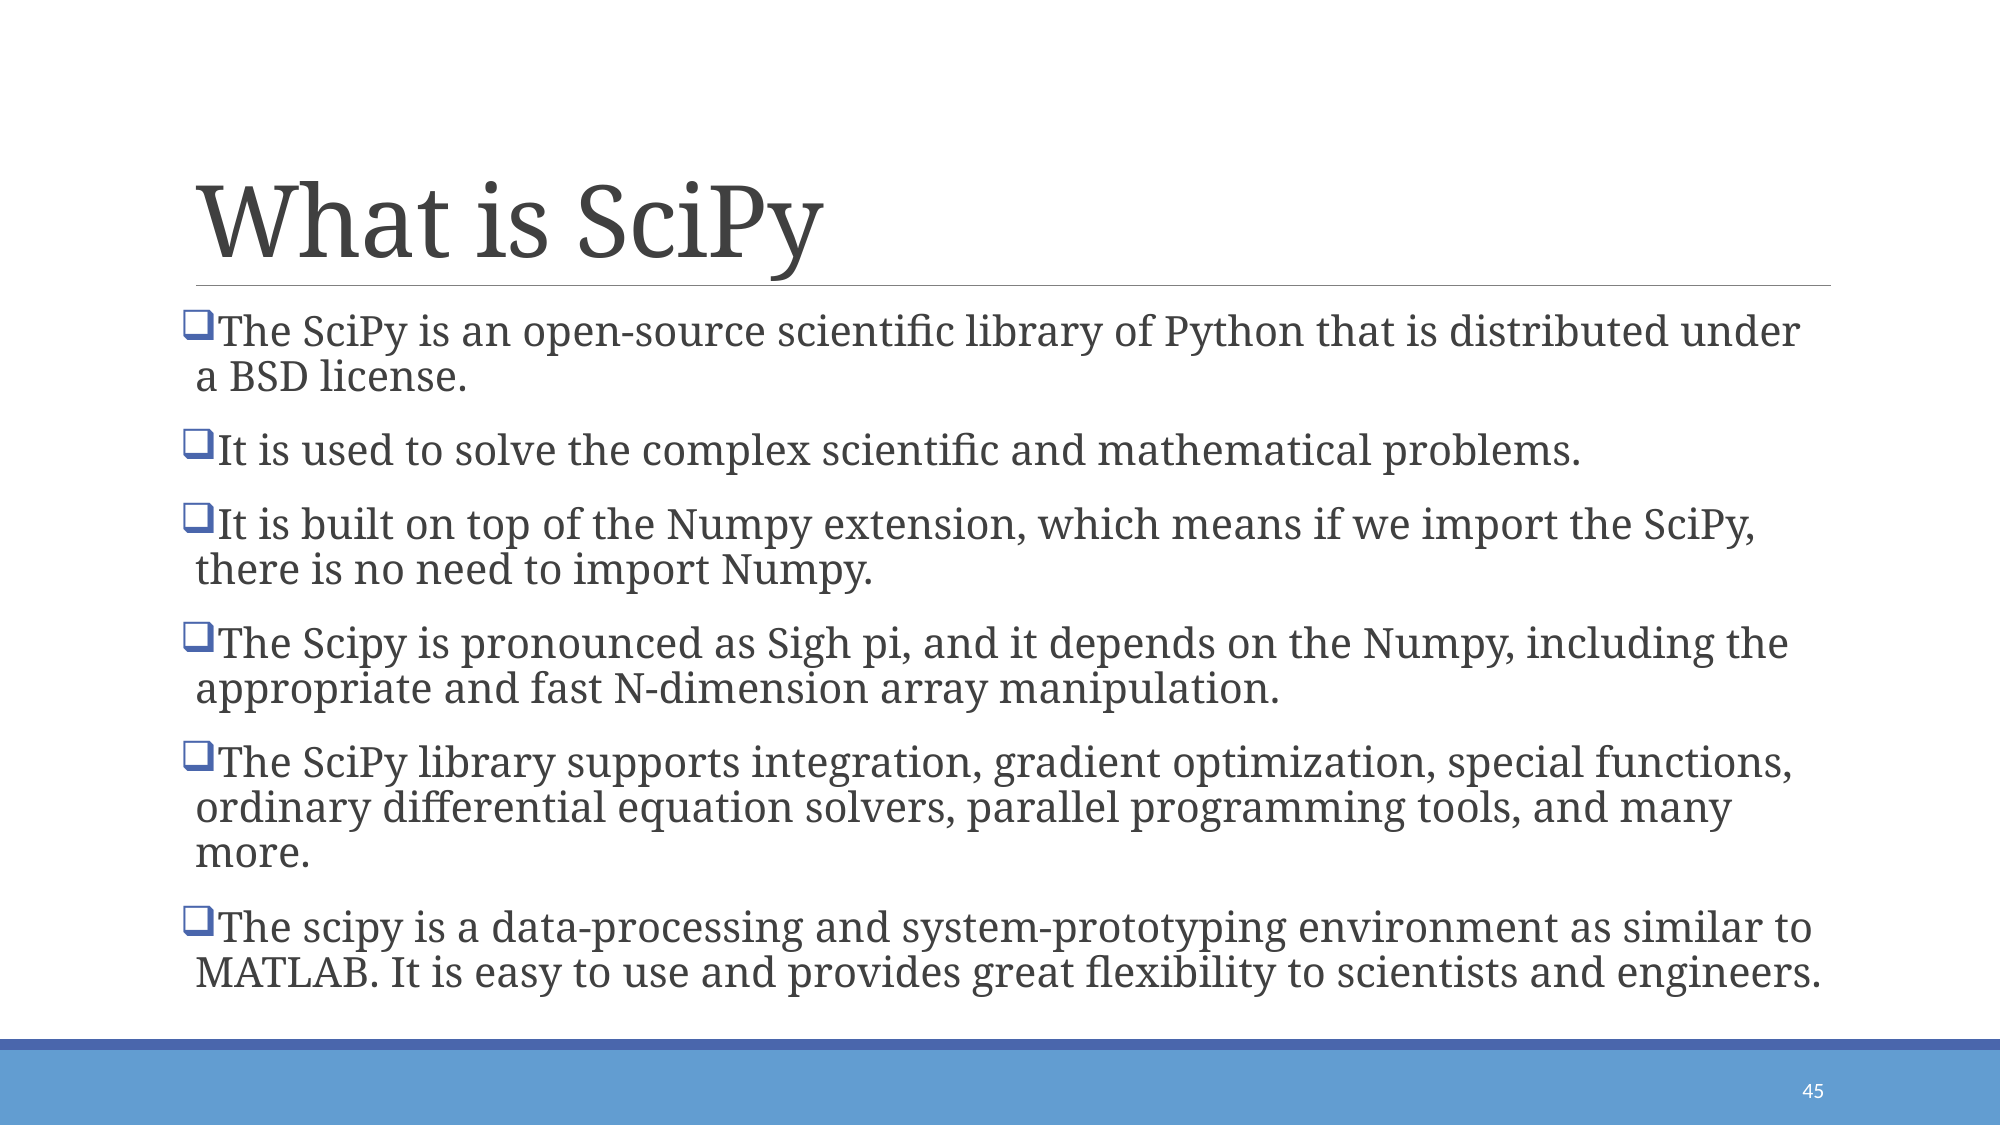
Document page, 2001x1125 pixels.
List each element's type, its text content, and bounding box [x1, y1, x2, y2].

list The SciPy is an open-source scientific library of Python that is distributed under a BSD license. It is used to solve the complex scientific and mathematical problems. It is built on top of the Numpy extension, which means if we import the SciPy, there is no need to import Numpy. The Scipy is pronounced as Sigh pi, and it depends on the Numpy, including the appropriate and fast N-dimension array manipulation. The SciPy library supports integration, gradient optimization, special functions, ordinary differential equation solvers, parallel programming tools, and many more. The scipy is a data-processing and system-prototyping environment as similar to MATLAB. It is easy to use and provides great flexibility to scientists and engineers. [180, 302, 1830, 963]
title What is SciPy [180, 47, 1830, 285]
slide_number 45 [1624, 1059, 1840, 1120]
